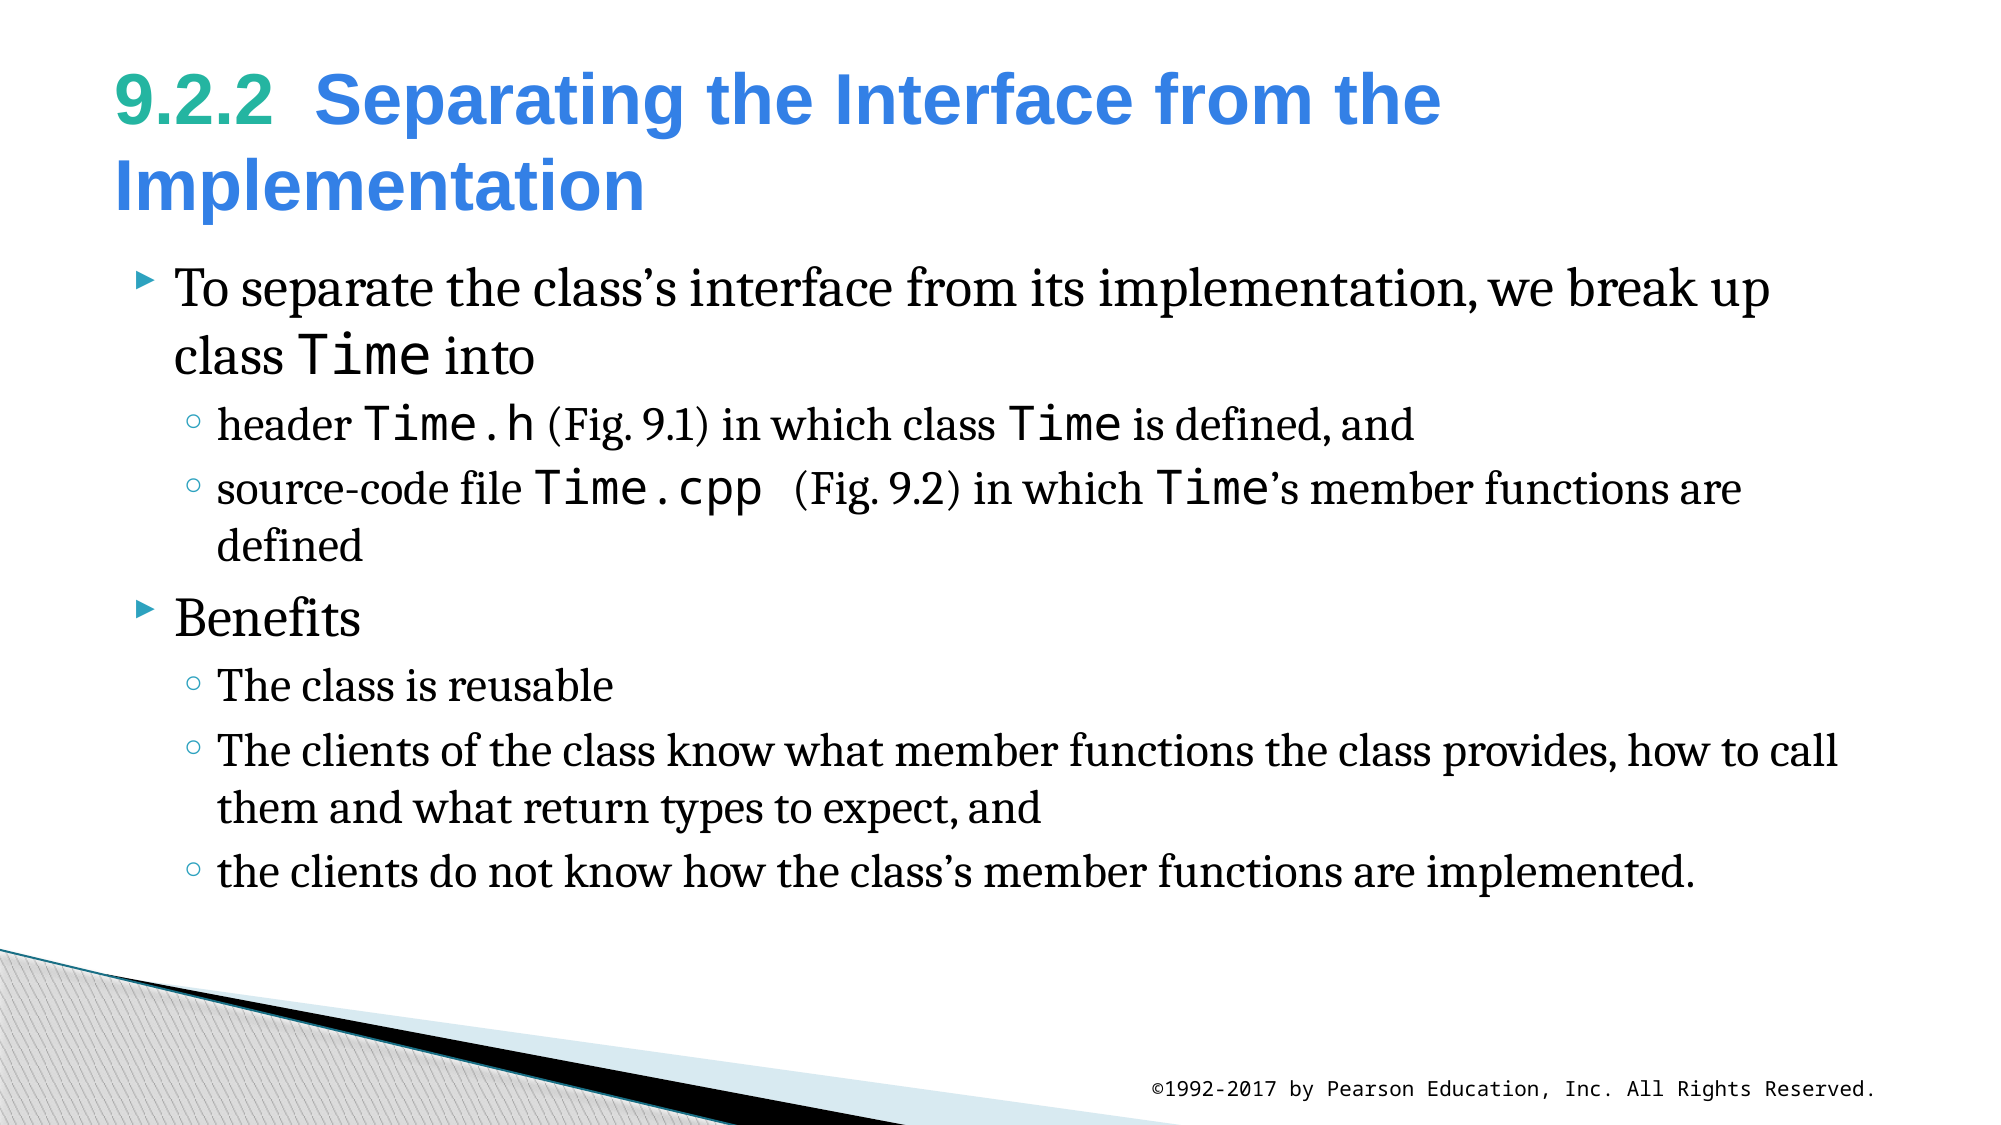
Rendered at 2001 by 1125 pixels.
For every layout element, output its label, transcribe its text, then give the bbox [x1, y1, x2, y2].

title 9.2.2 Separating the Interface from the Implementation [99, 45, 1900, 233]
list To separate the class’s interface from its implementation, we break up class Time into header Time.h (Fig. 9.1) in which class Time is defined, and source-code file Time.cpp (Fig. 9.2) in which Time’s member functions are defined Benefits The class is reusable The clients of the class know what member functions the class provides, how to call them and what return types to expect, and the clients do not know how the class’s member functions are implemented. [99, 242, 1900, 986]
footer ©1992-2017 by Pearson Education, Inc. All Rights Reserved. [866, 1051, 1892, 1112]
